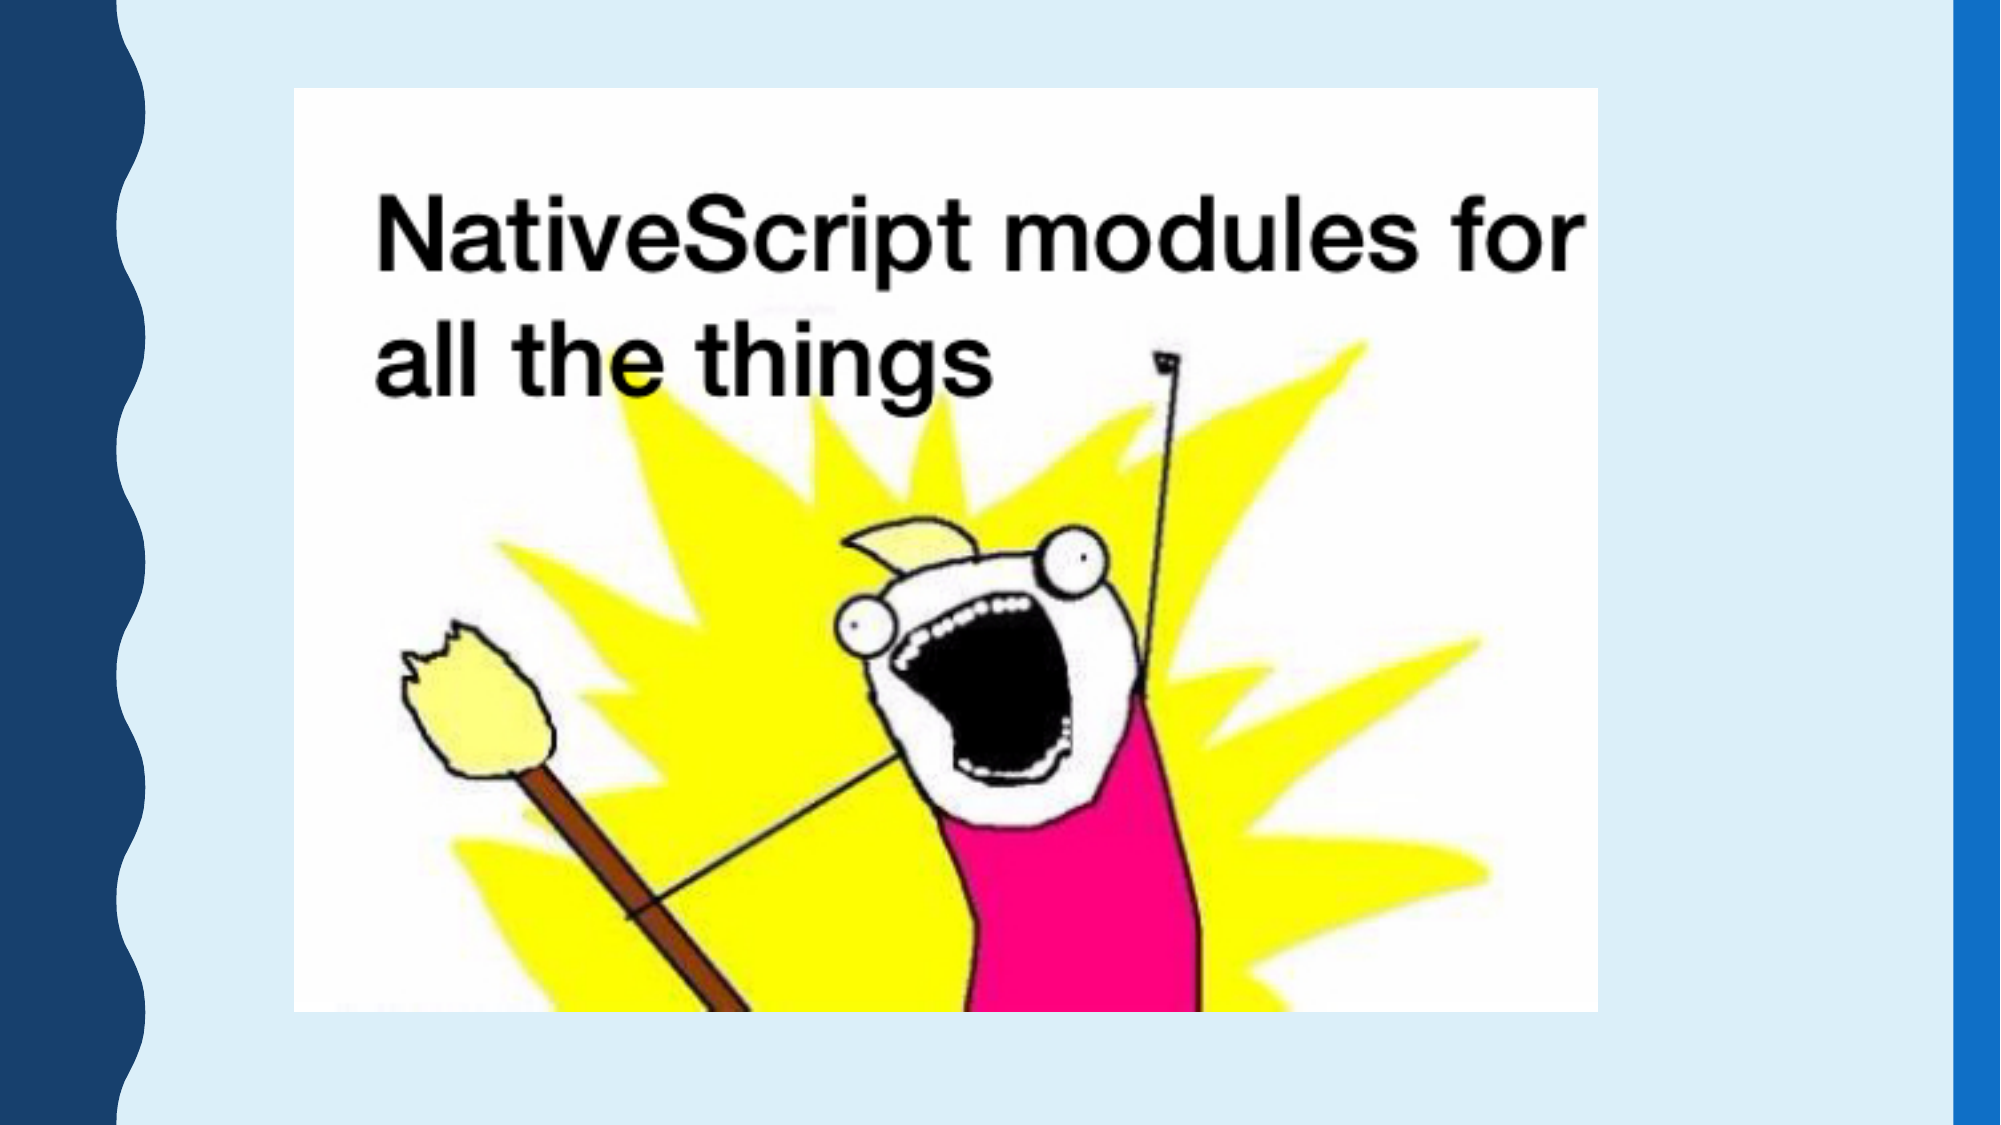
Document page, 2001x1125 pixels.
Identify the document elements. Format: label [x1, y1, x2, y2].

picture [294, 88, 1598, 1012]
